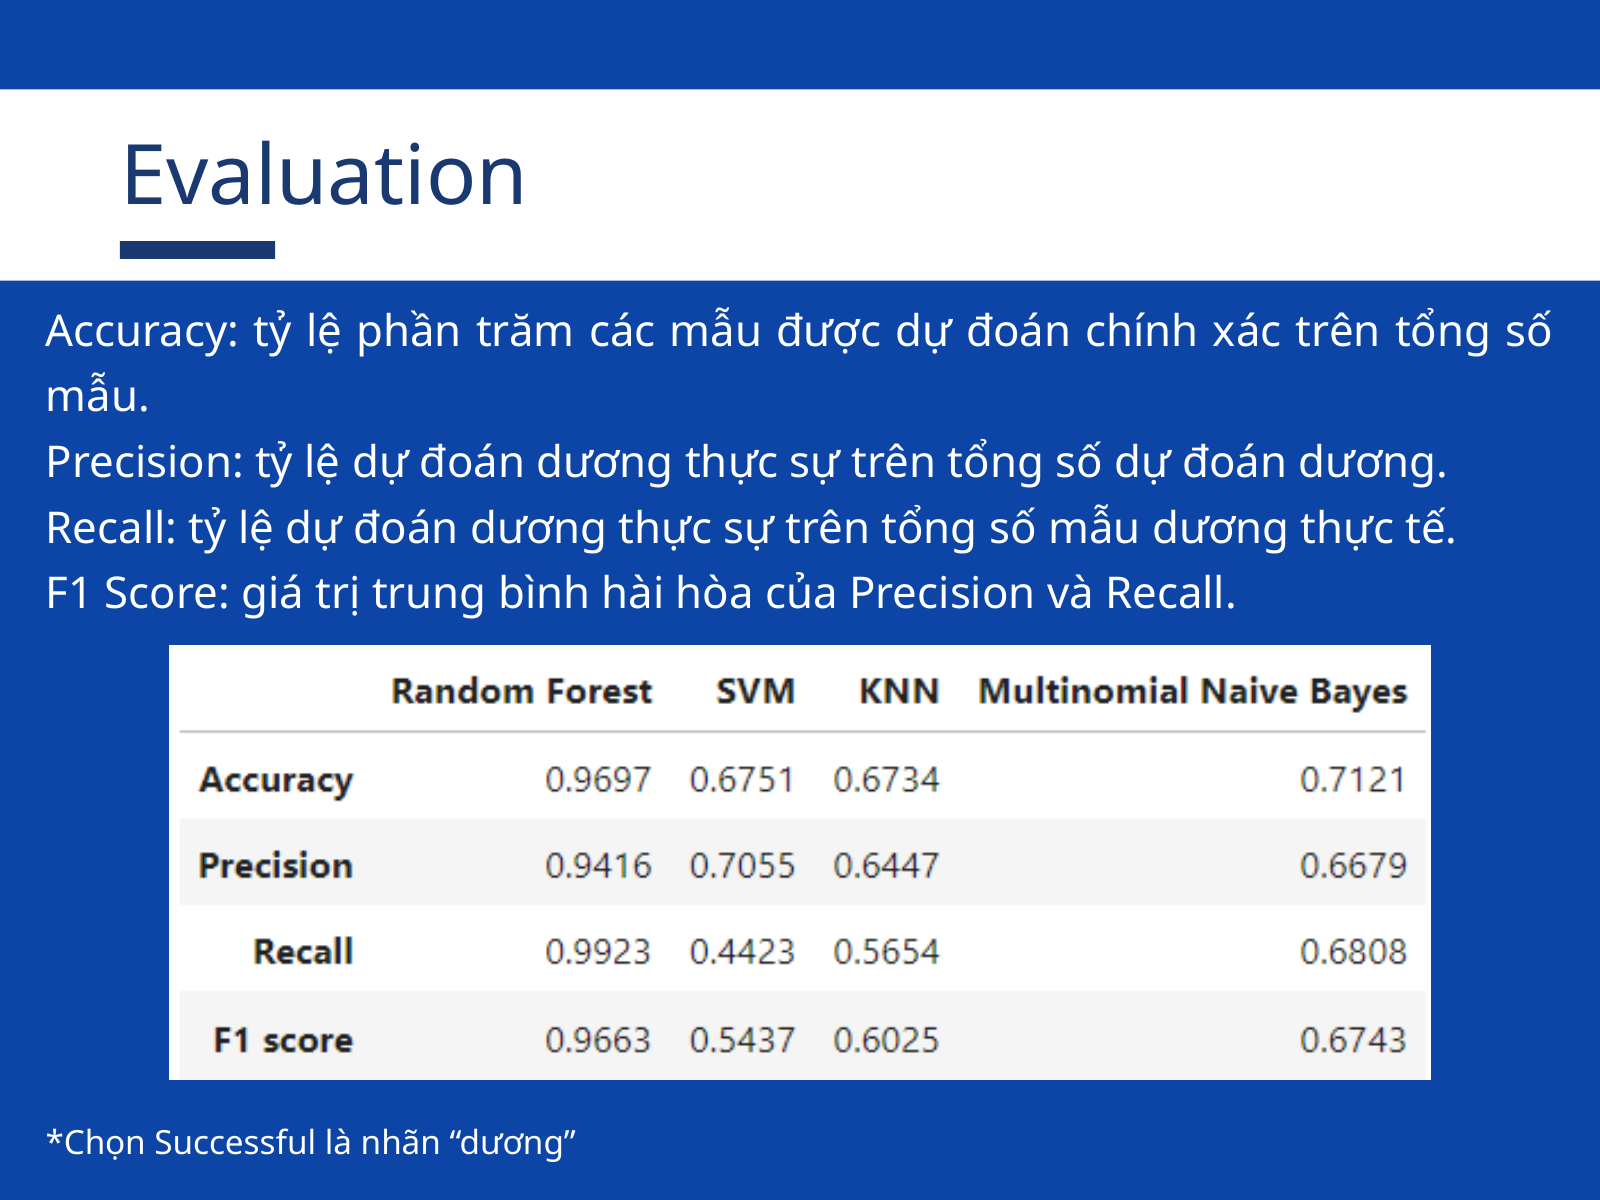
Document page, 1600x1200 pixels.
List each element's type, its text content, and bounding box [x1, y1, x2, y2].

text_box [119, 241, 276, 259]
text_box [0, 280, 1600, 1200]
text_box *Chọn Successful là nhãn “dương” [45, 1111, 918, 1162]
text_box Evaluation [119, 121, 1447, 222]
text_box [0, 0, 1600, 90]
text_box [169, 645, 1431, 1080]
text_box Accuracy: tỷ lệ phần trăm các mẫu được dự đoán chính xác trên tổng số mẫu. Precision: tỷ lệ dự đoán dương thực sự trên tổng số dự đoán dương. Recall: tỷ lệ dự đoán dương thực sự trên tổng số mẫu dương thực tế. F1 Score: giá trị trung bình hài hòa của Precision và Recall. [45, 289, 1555, 618]
